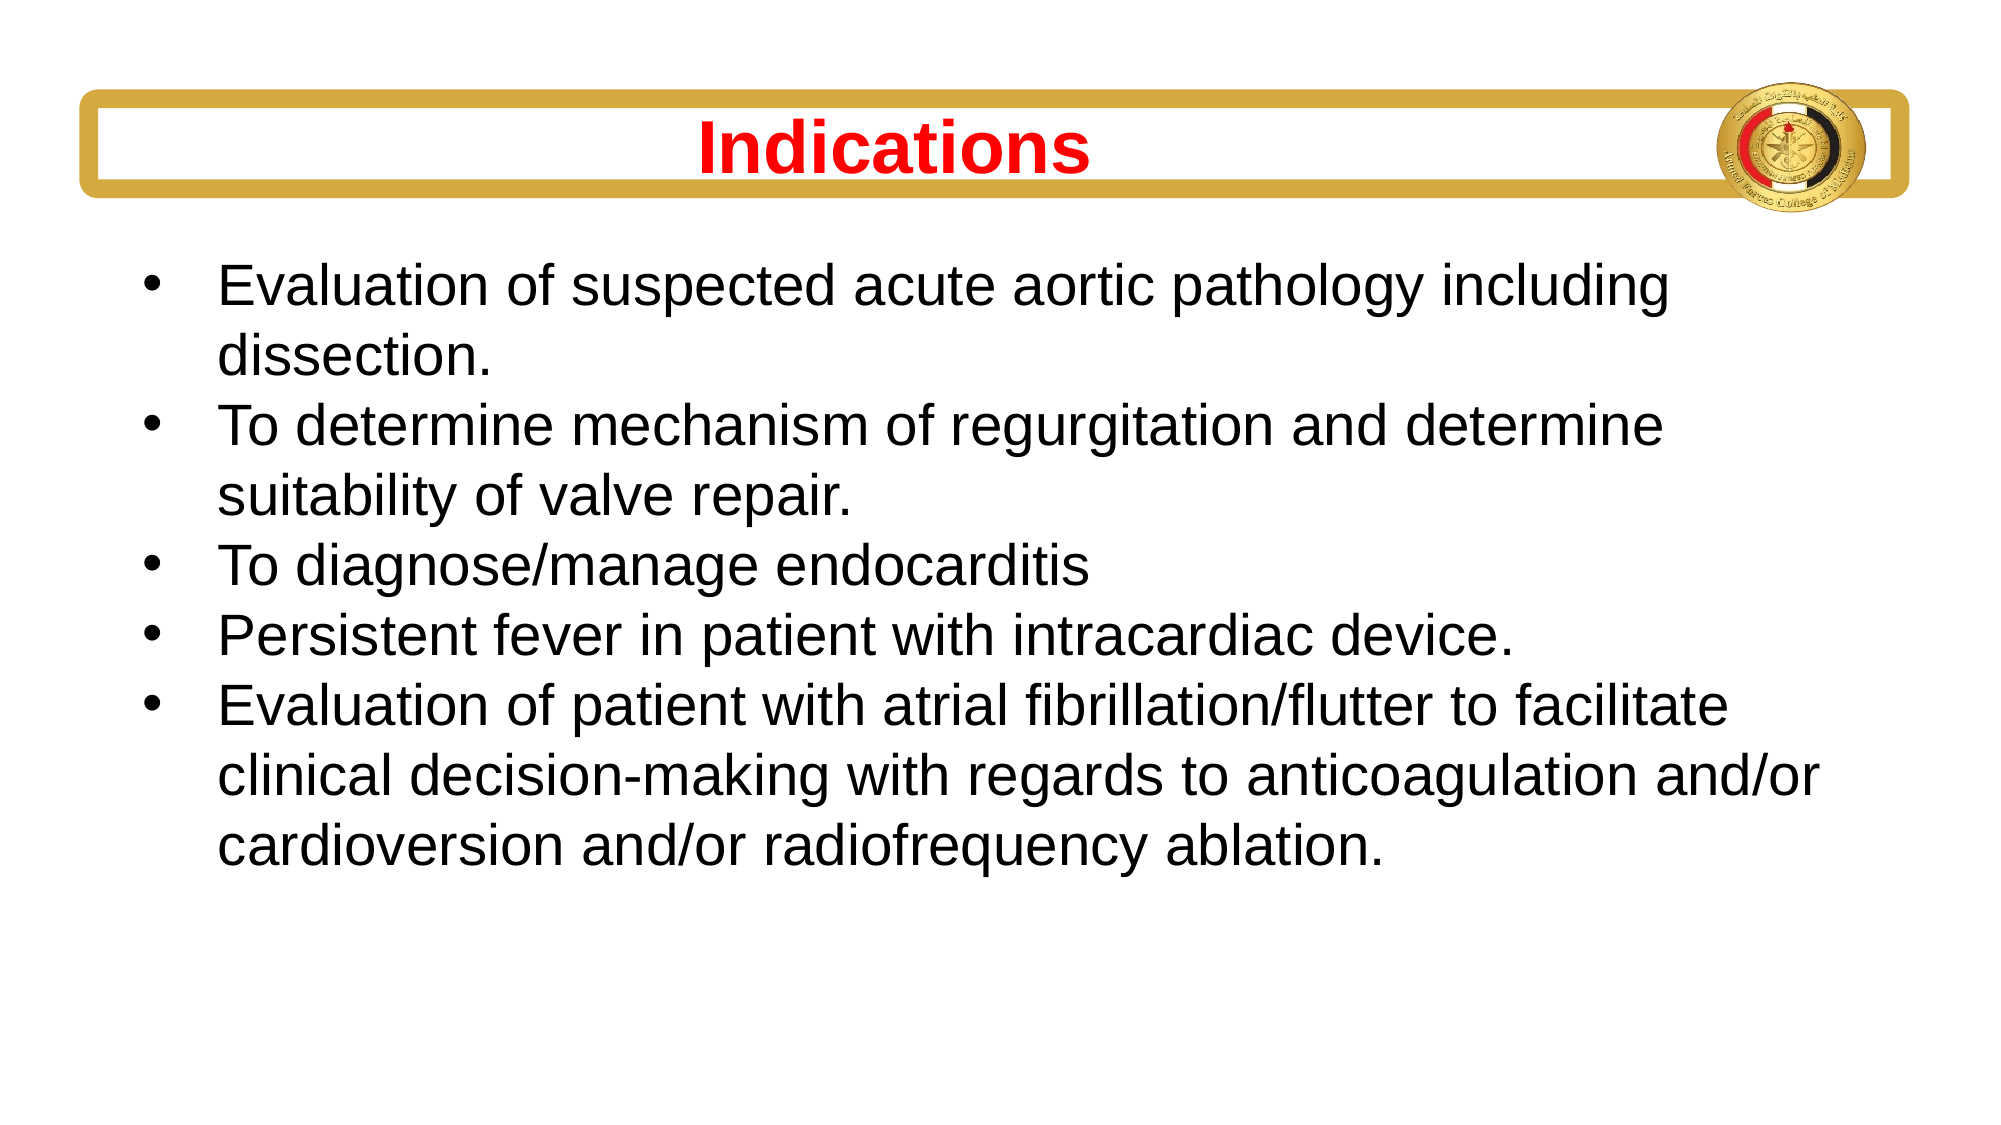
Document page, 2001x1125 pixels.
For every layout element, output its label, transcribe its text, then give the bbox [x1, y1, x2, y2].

text_box Evaluation of suspected acute aortic pathology including dissection. To determine mechanism of regurgitation and determine suitability of valve repair. To diagnose/manage endocarditis Persistent fever in patient with intracardiac device. Evaluation of patient with atrial fibrillation/flutter to facilitate clinical decision-making with regards to anticoagulation and/or cardioversion and/or radiofrequency ablation. [127, 240, 1912, 885]
title Indications [88, 98, 1723, 189]
picture [1723, 82, 1867, 213]
